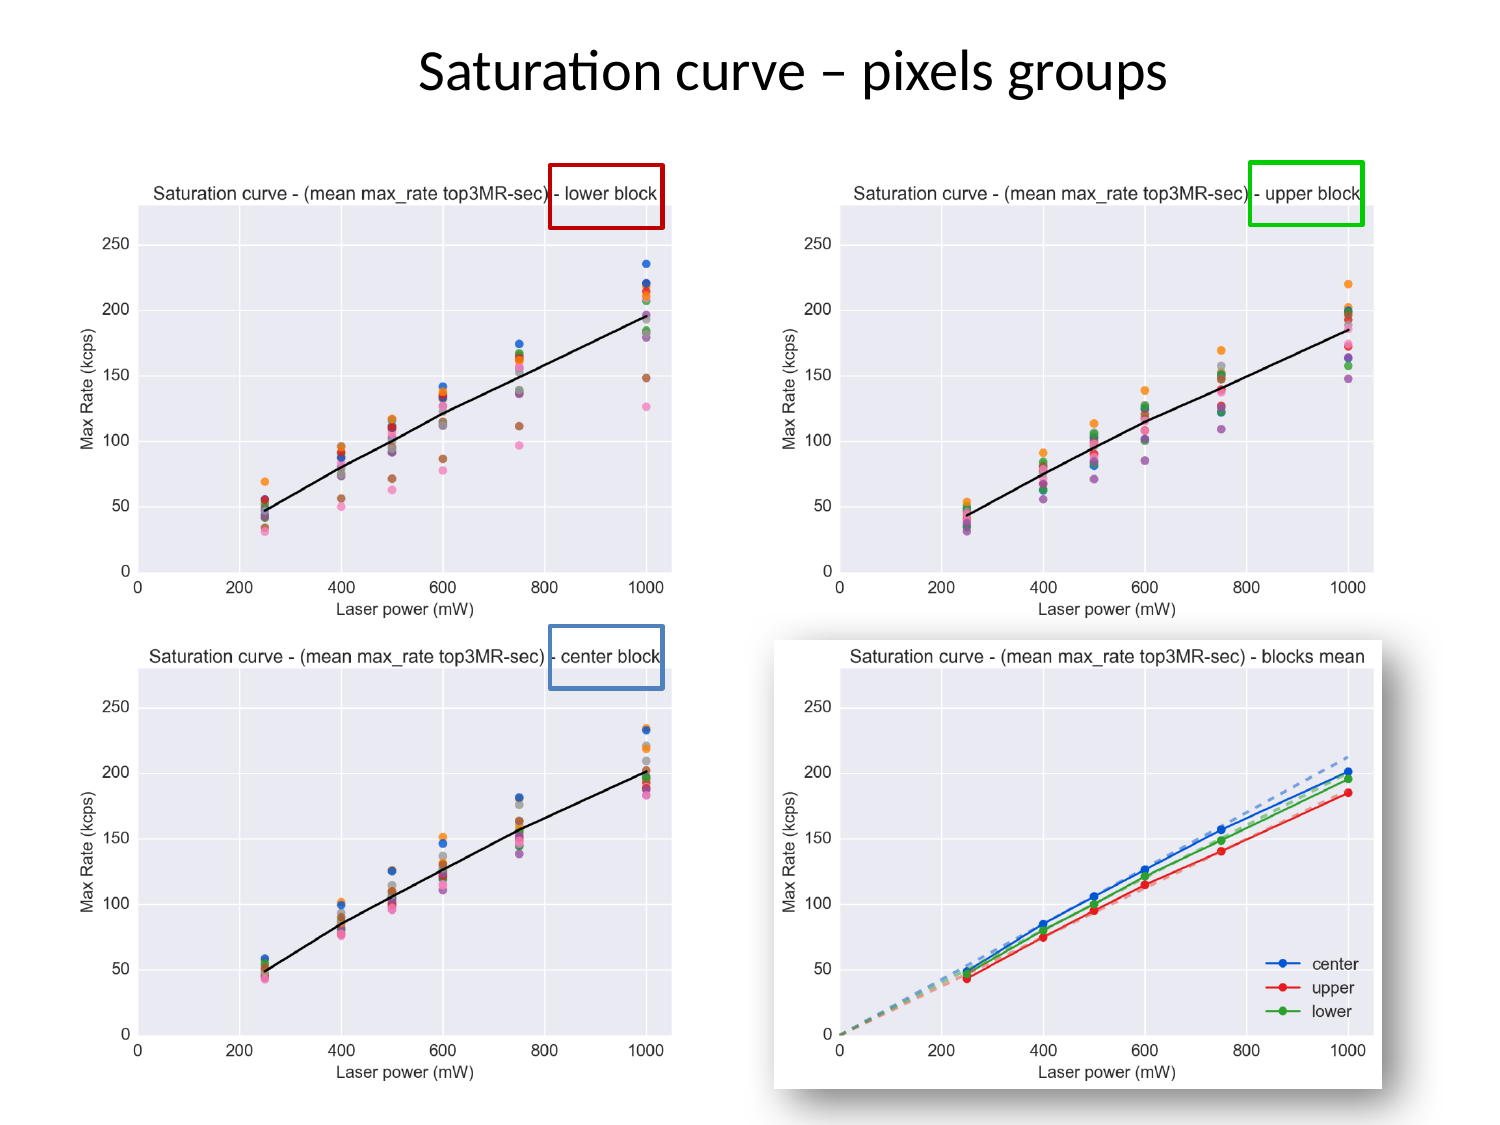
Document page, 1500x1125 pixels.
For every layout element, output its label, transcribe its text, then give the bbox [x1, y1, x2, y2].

picture [72, 177, 680, 627]
text_box [1248, 160, 1365, 176]
picture [774, 177, 1382, 627]
text_box [548, 163, 665, 176]
picture [774, 640, 1382, 1089]
text_box Saturation curve – pixels groups [387, 24, 1200, 110]
picture [72, 640, 680, 1089]
